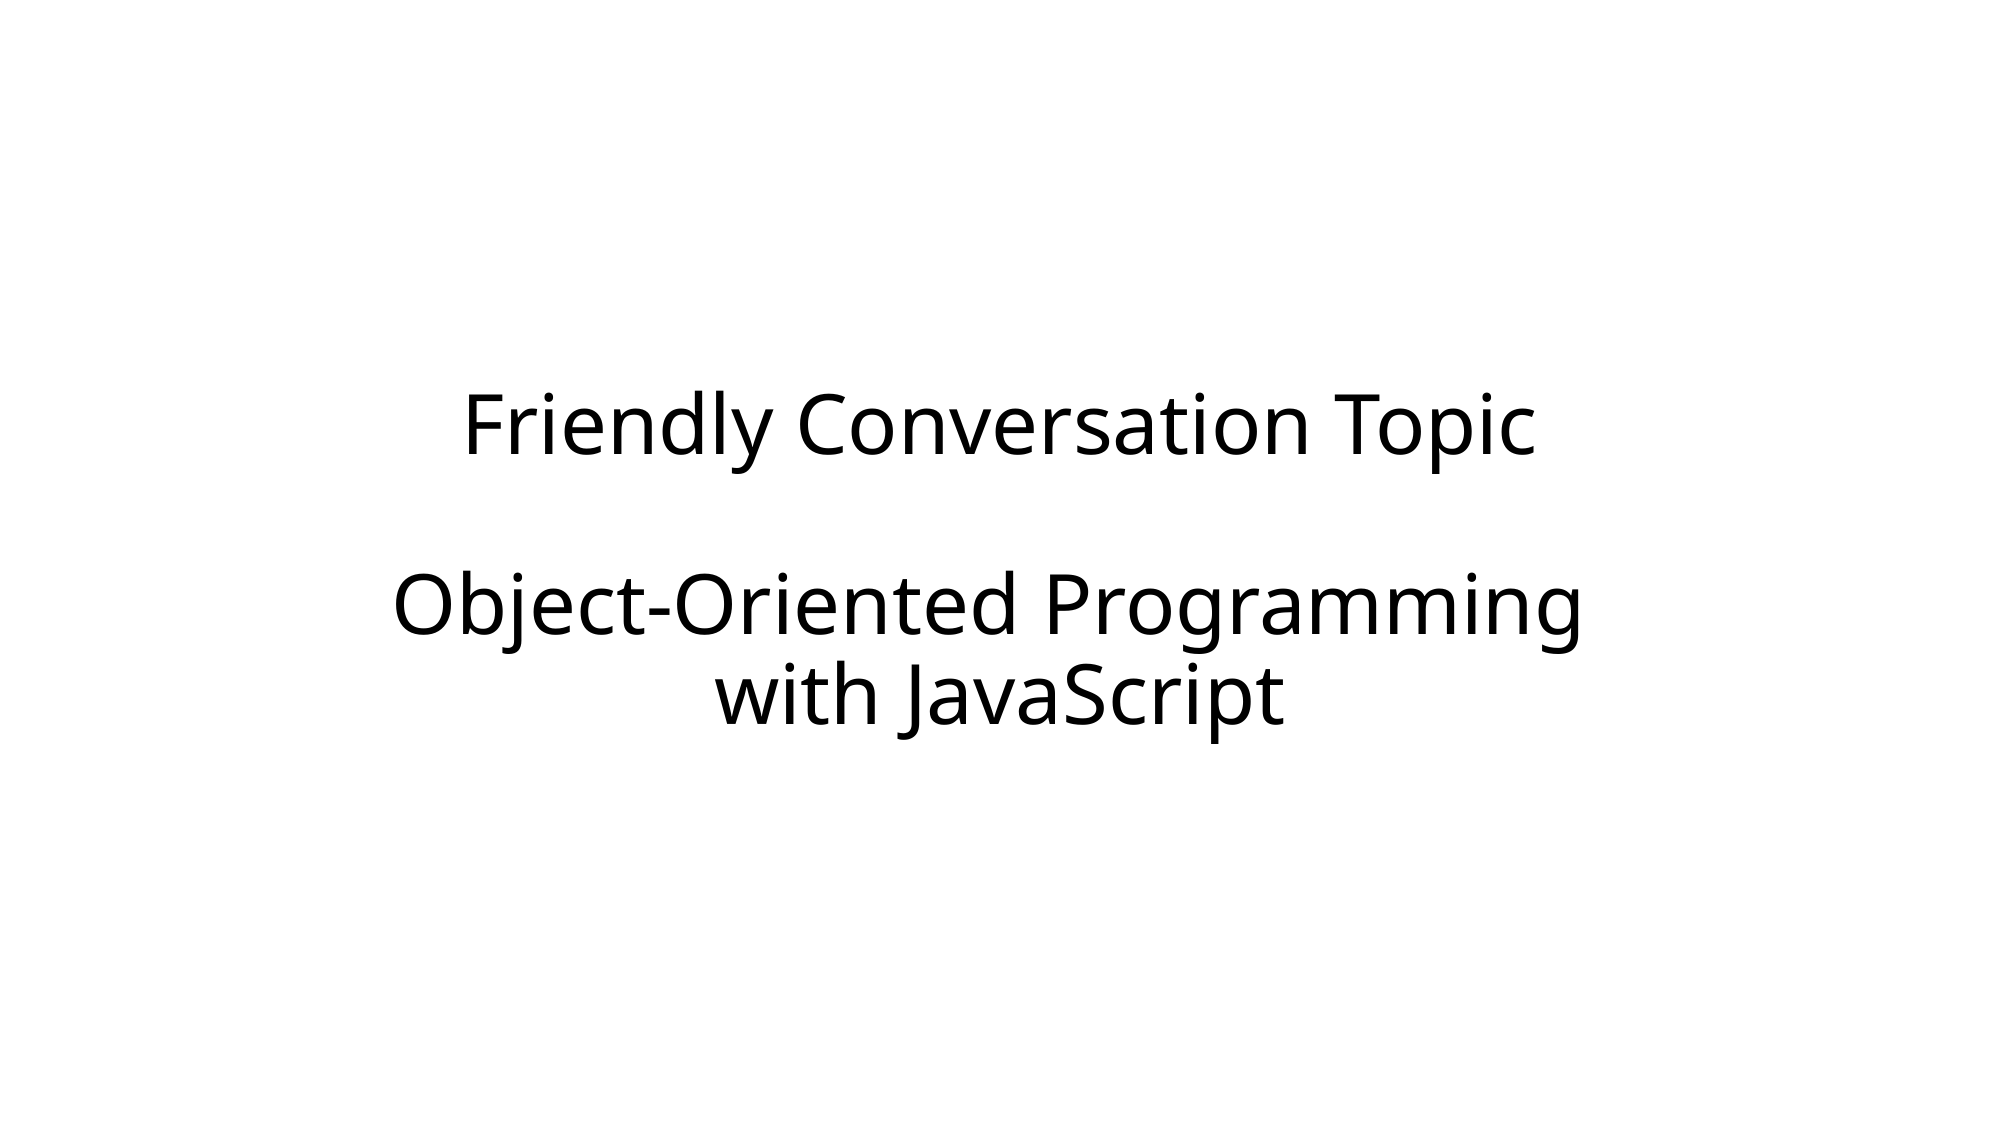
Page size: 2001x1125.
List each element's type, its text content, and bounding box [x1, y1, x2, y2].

title Friendly Conversation Topic Object-Oriented Programming with JavaScript [249, 500, 1750, 625]
